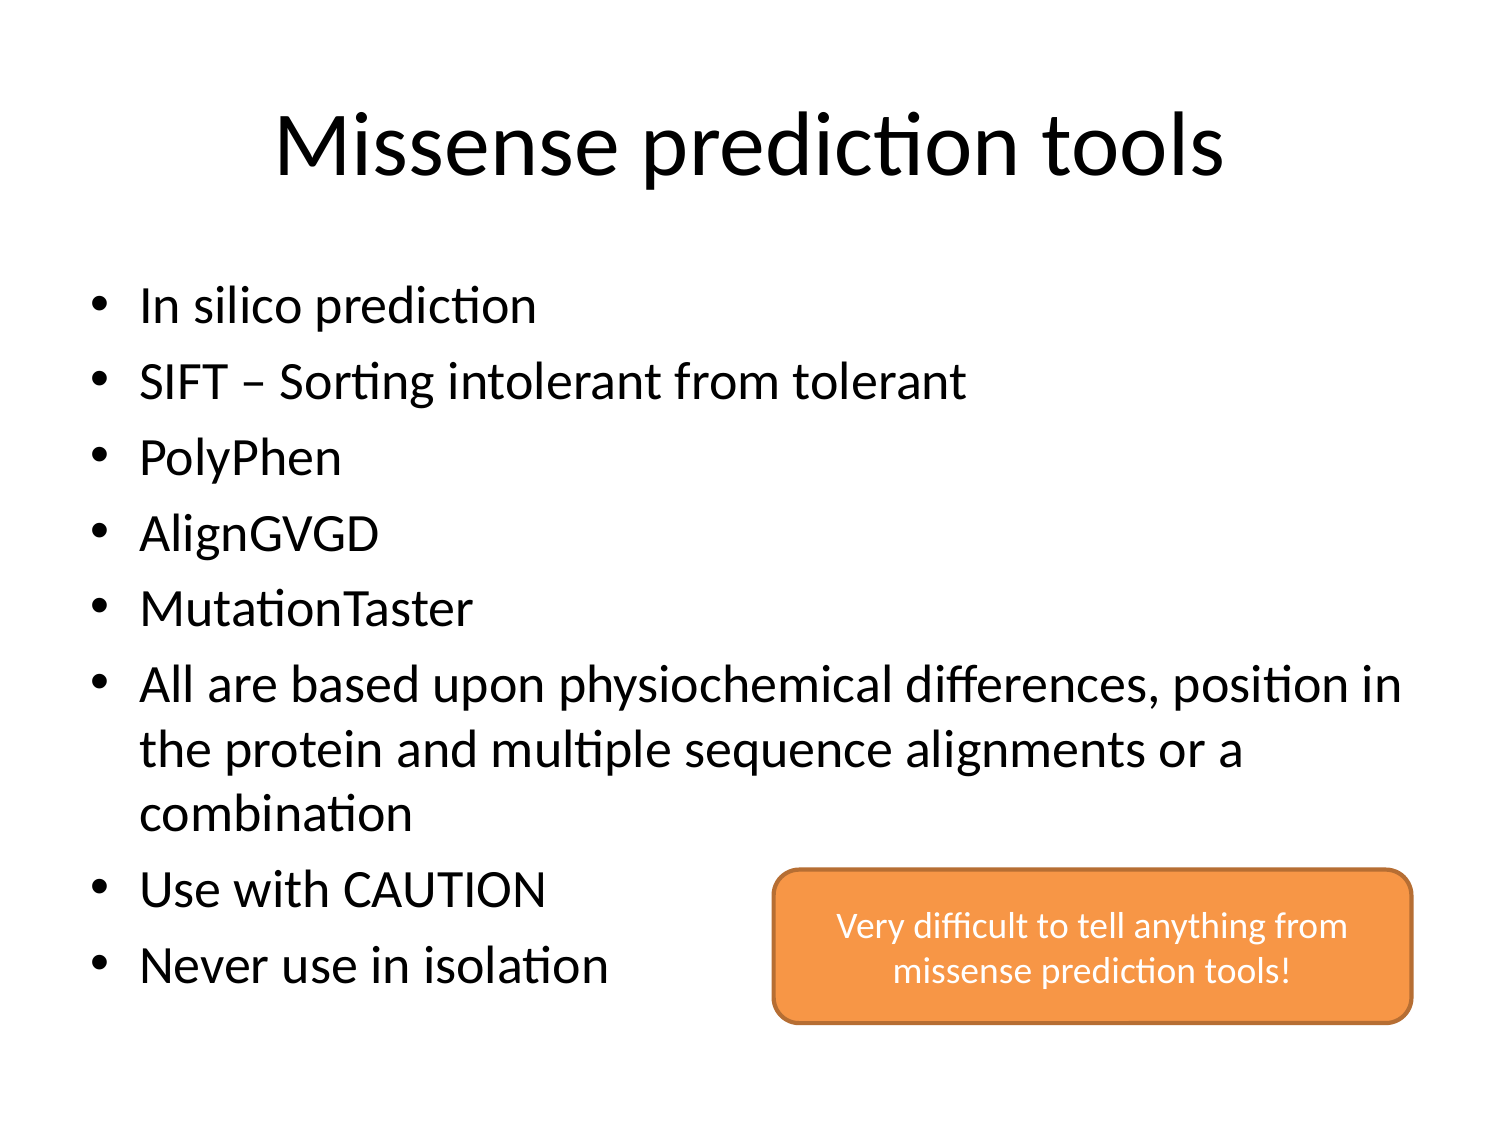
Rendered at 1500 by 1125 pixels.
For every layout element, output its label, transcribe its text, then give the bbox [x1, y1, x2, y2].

list In silico prediction SIFT – Sorting intolerant from tolerant PolyPhen AlignGVGD MutationTaster All are based upon physiochemical differences, position in the protein and multiple sequence alignments or a combination Use with CAUTION Never use in isolation [75, 262, 1425, 1005]
title Missense prediction tools [75, 45, 1425, 233]
text_box Very difficult to tell anything from missense prediction tools! [771, 867, 1414, 1026]
